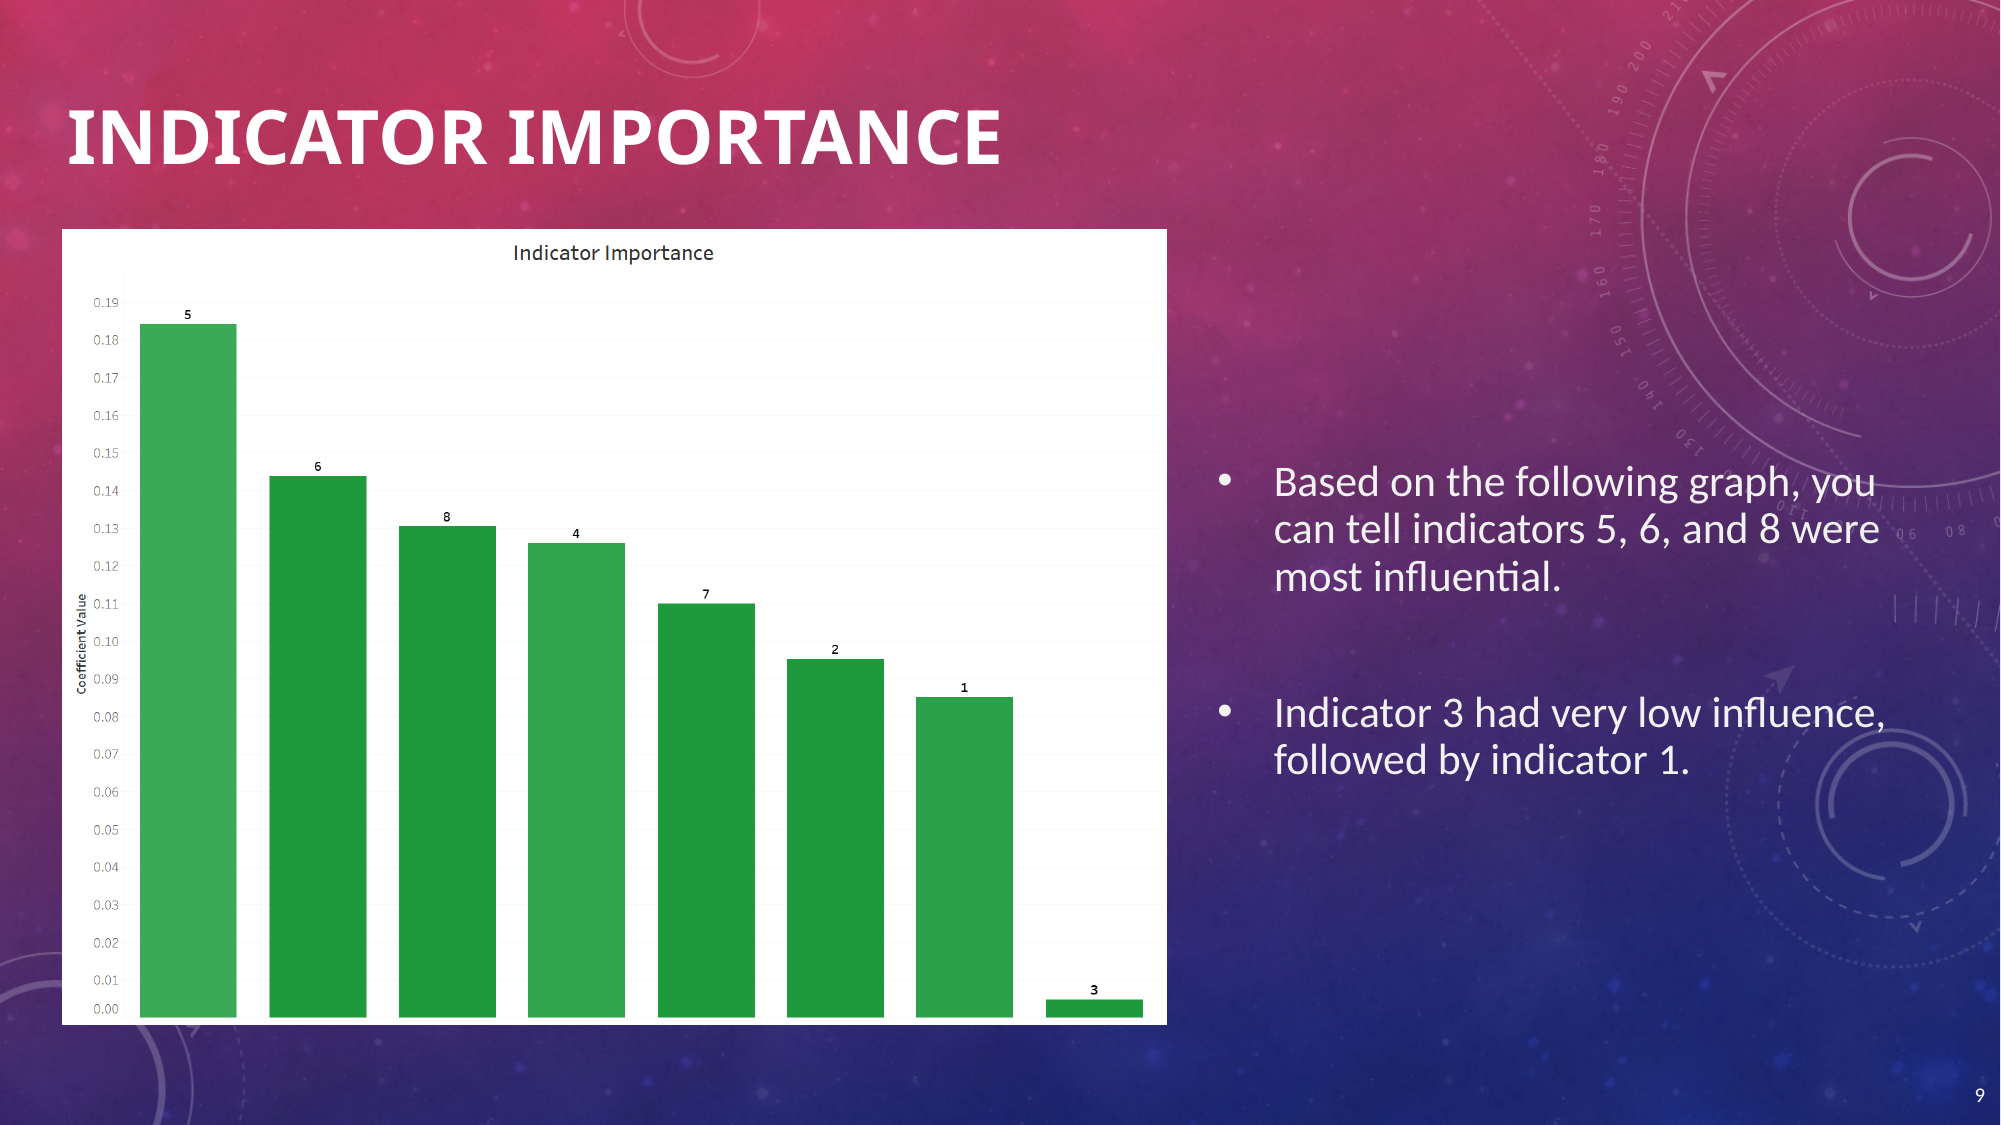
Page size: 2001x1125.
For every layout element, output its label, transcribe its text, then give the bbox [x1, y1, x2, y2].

picture [0, 0, 2001, 1125]
title Indicator Importance [52, 47, 1101, 221]
text_box Based on the following graph, you can tell indicators 5, 6, and 8 were most influential. Indicator 3 had very low influence, followed by indicator 1. [1202, 451, 1956, 928]
slide_number 9 [1909, 1063, 2000, 1125]
